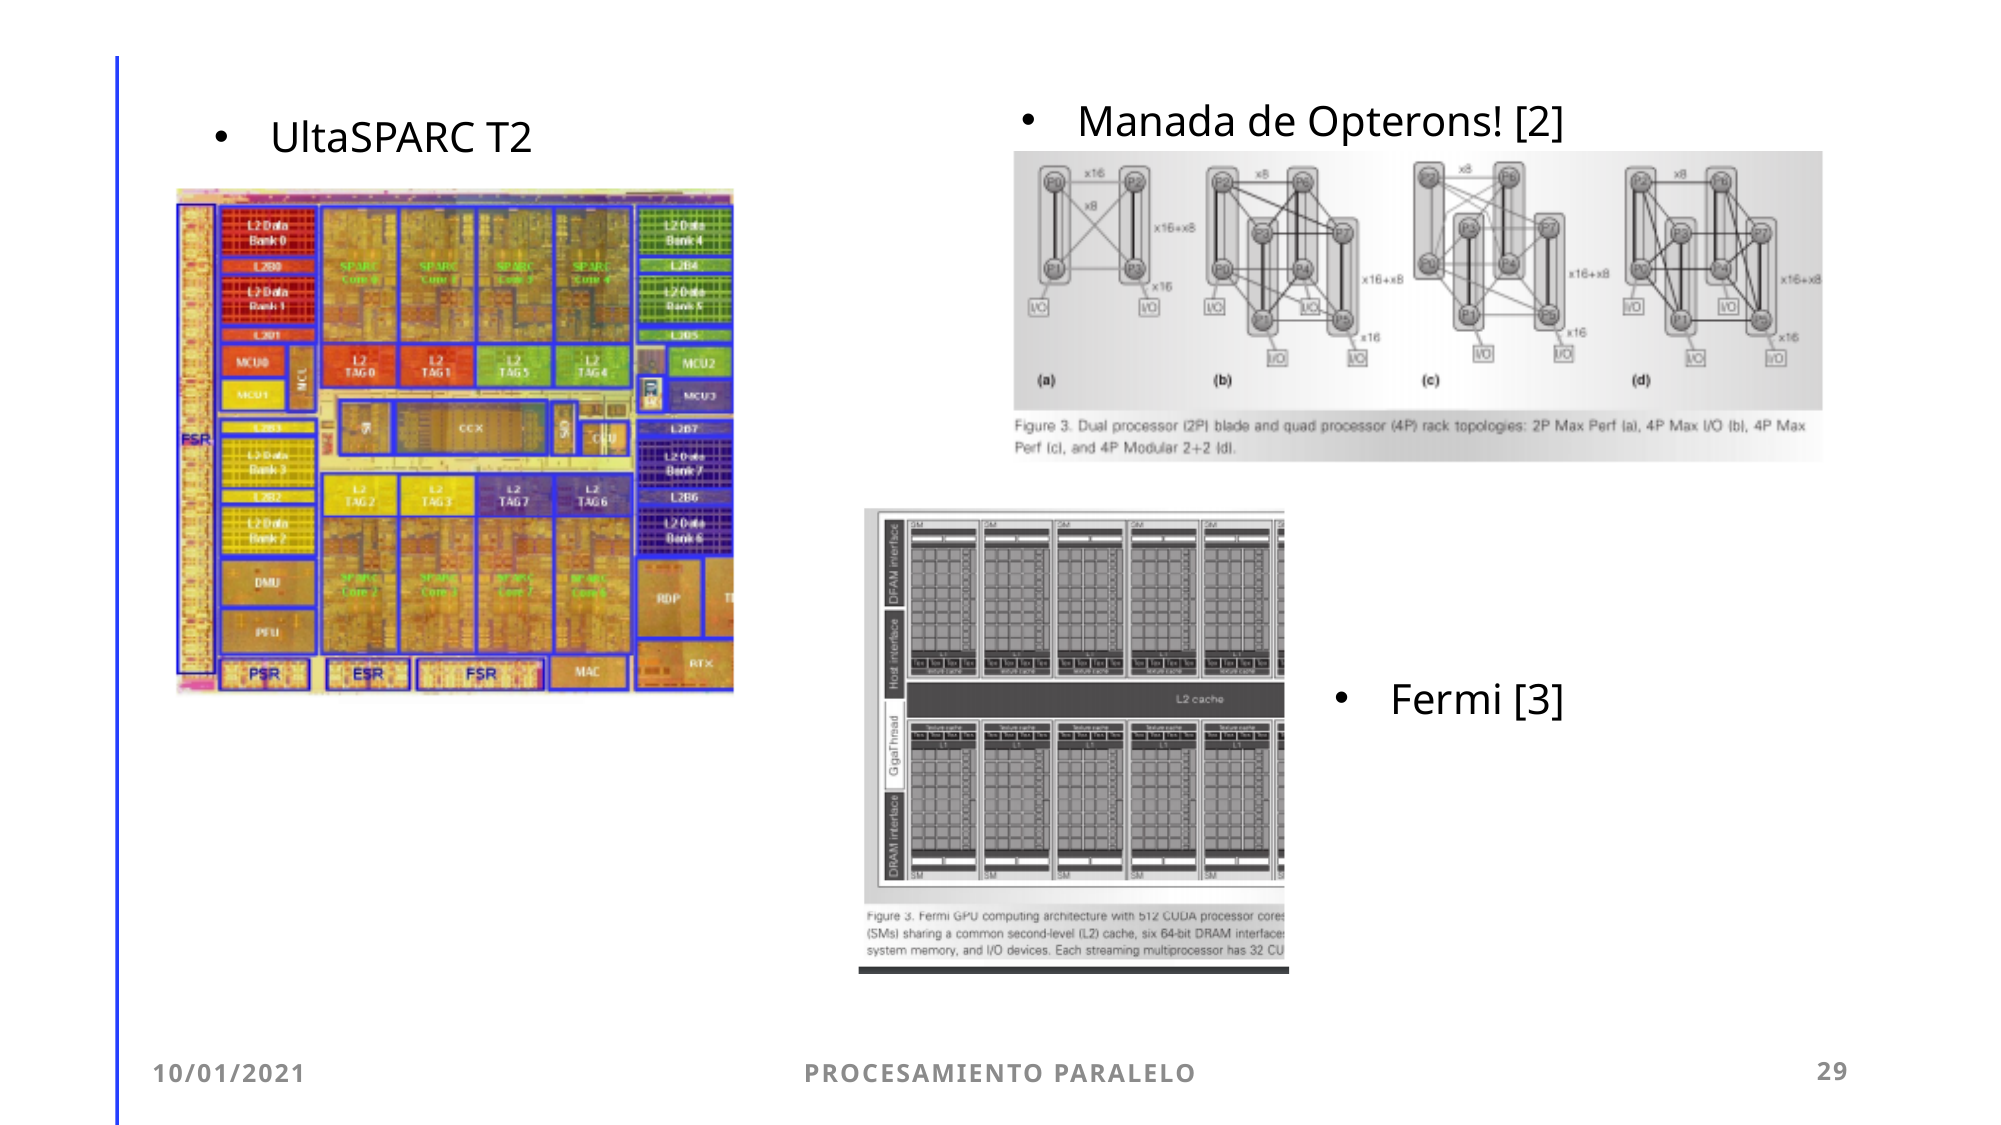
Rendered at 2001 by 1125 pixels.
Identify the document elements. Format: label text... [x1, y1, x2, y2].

picture [168, 182, 744, 704]
picture [1006, 151, 1832, 480]
text_box Manada de Opterons! [2] [1006, 86, 1666, 151]
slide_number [137, 1042, 588, 1103]
slide_number 29 [1412, 1042, 1863, 1103]
text_box UltaSPARC T2 [199, 103, 826, 169]
picture [858, 505, 1290, 974]
text_box Fermi [3] [1319, 665, 1770, 730]
footer PROCESAMIENTO PARALELO [662, 1042, 1338, 1103]
